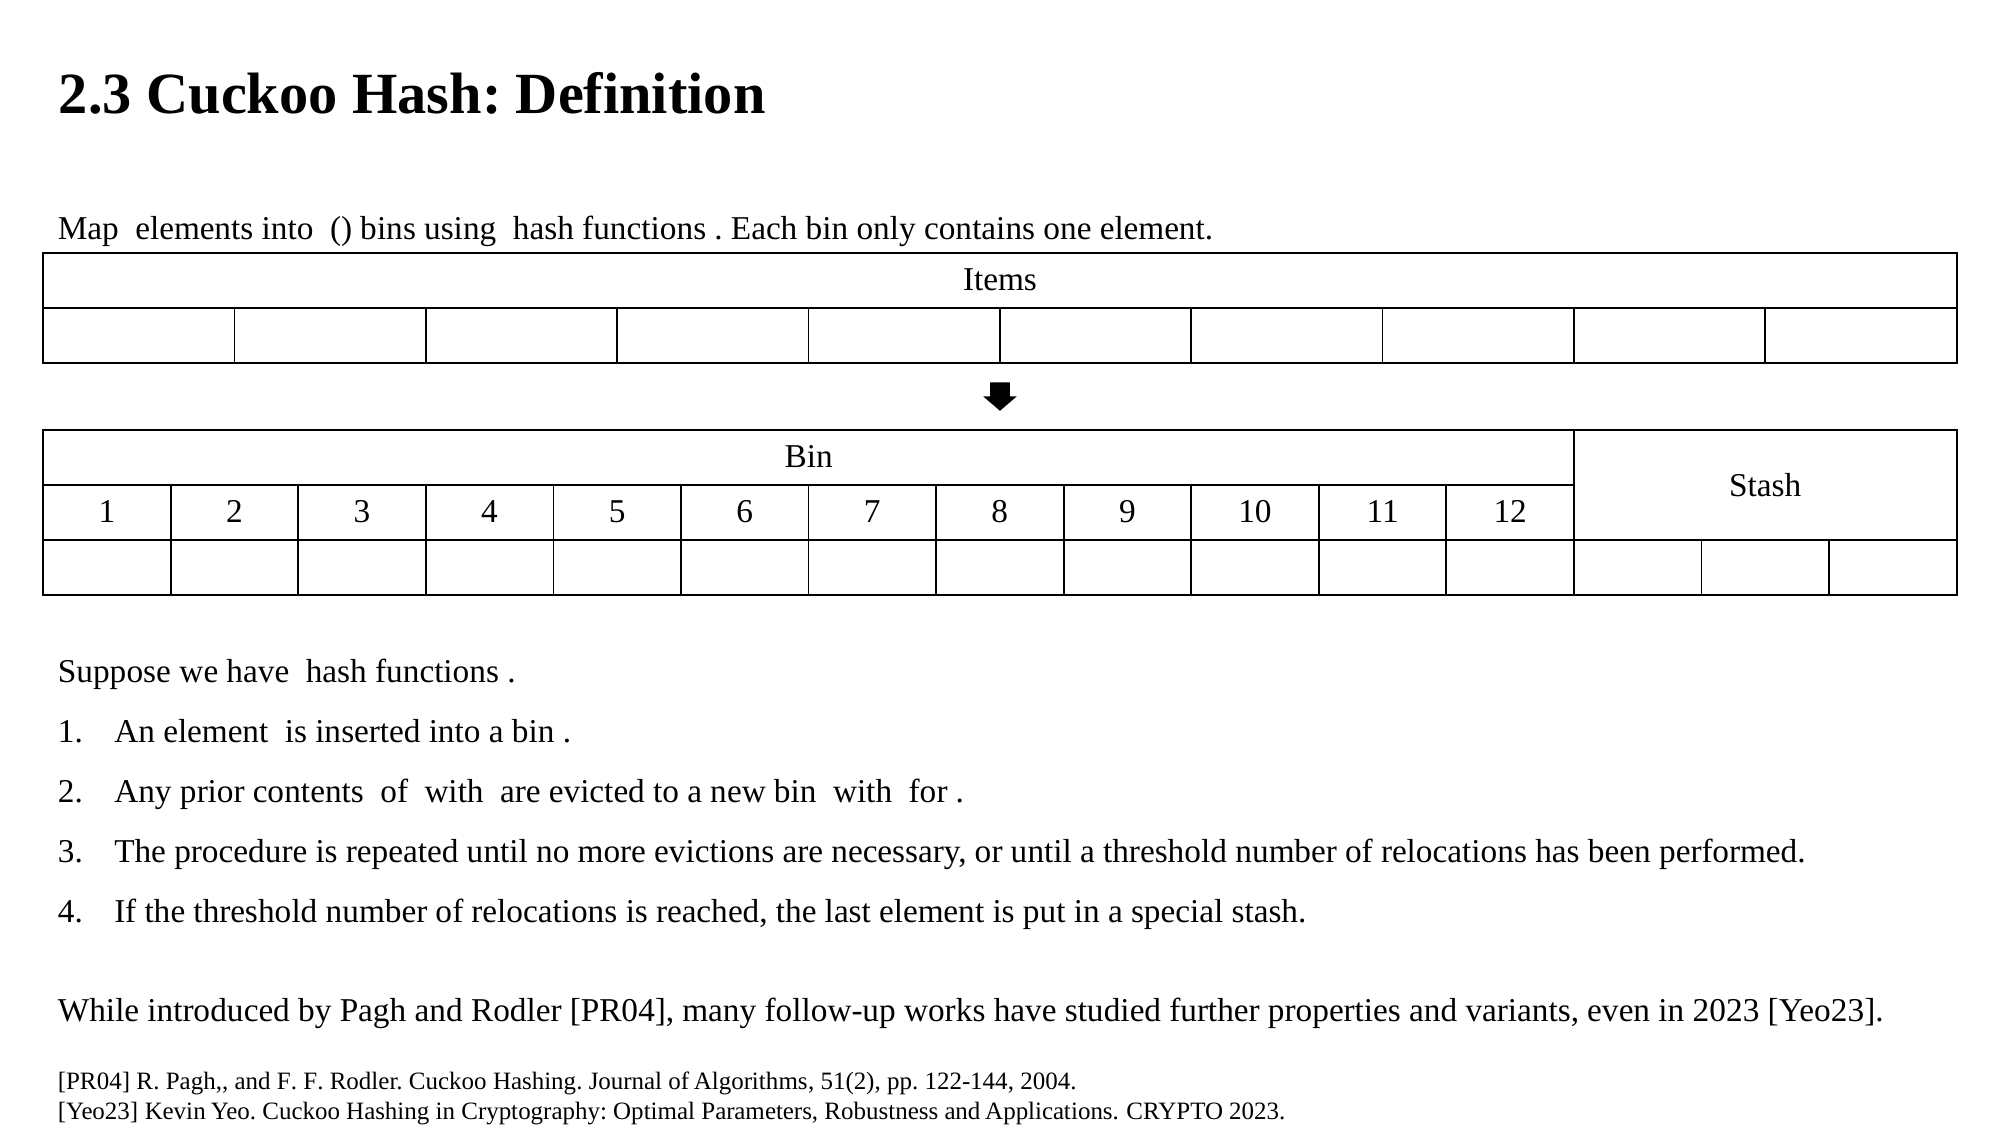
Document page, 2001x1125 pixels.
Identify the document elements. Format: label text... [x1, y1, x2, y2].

text_box 2.3 Cuckoo Hash: Definition [0, 1, 1321, 180]
text_box [PR04] R. Pagh,, and F. F. Rodler. Cuckoo Hashing. Journal of Algorithms, 51(2), pp. 122-144, 2004. [Yeo23] Kevin Yeo. Cuckoo Hashing in Cryptography: Optimal Parameters, Robustness and Applications. CRYPTO 2023. [43, 1065, 1957, 1124]
text_box While introduced by Pagh and Rodler [PR04], many follow-up works have studied further properties and variants, even in 2023 [Yeo23]. [43, 968, 1960, 1048]
text_box [983, 382, 1017, 411]
